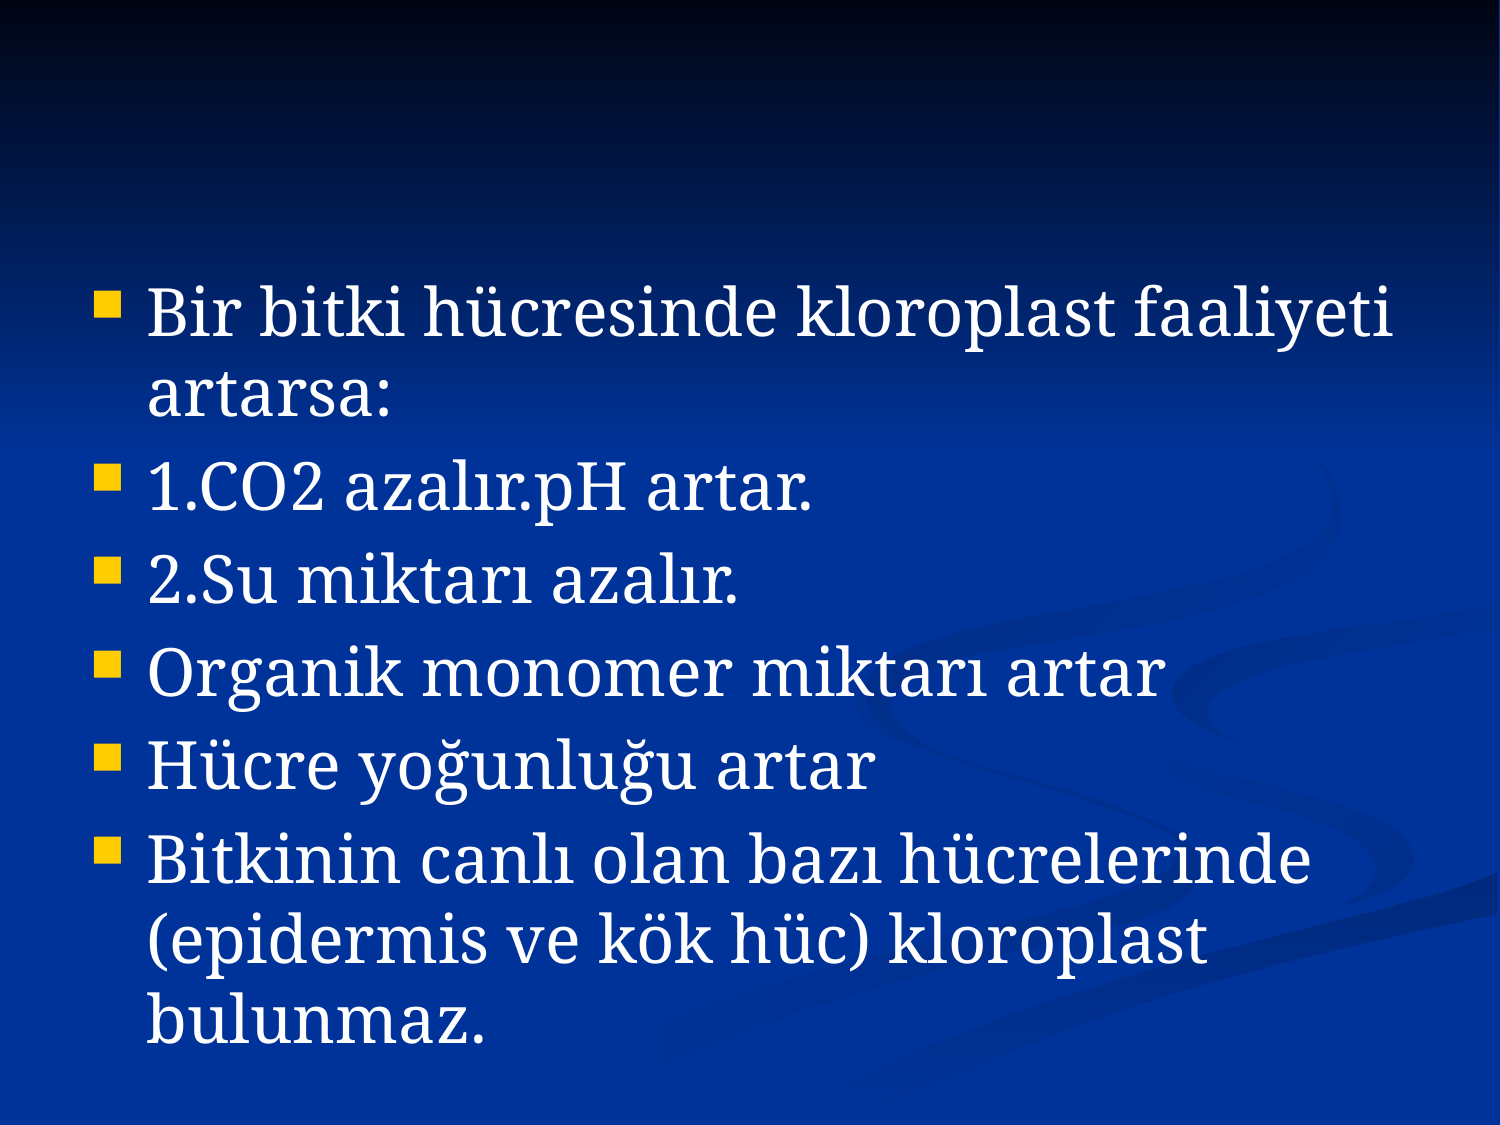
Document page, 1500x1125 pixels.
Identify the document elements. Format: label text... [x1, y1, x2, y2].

list Bir bitki hücresinde kloroplast faaliyeti artarsa: 1.CO2 azalır.pH artar. 2.Su miktarı azalır. Organik monomer miktarı artar Hücre yoğunluğu artar Bitkinin canlı olan bazı hücrelerinde (epidermis ve kök hüc) kloroplast bulunmaz. [74, 262, 1426, 1006]
